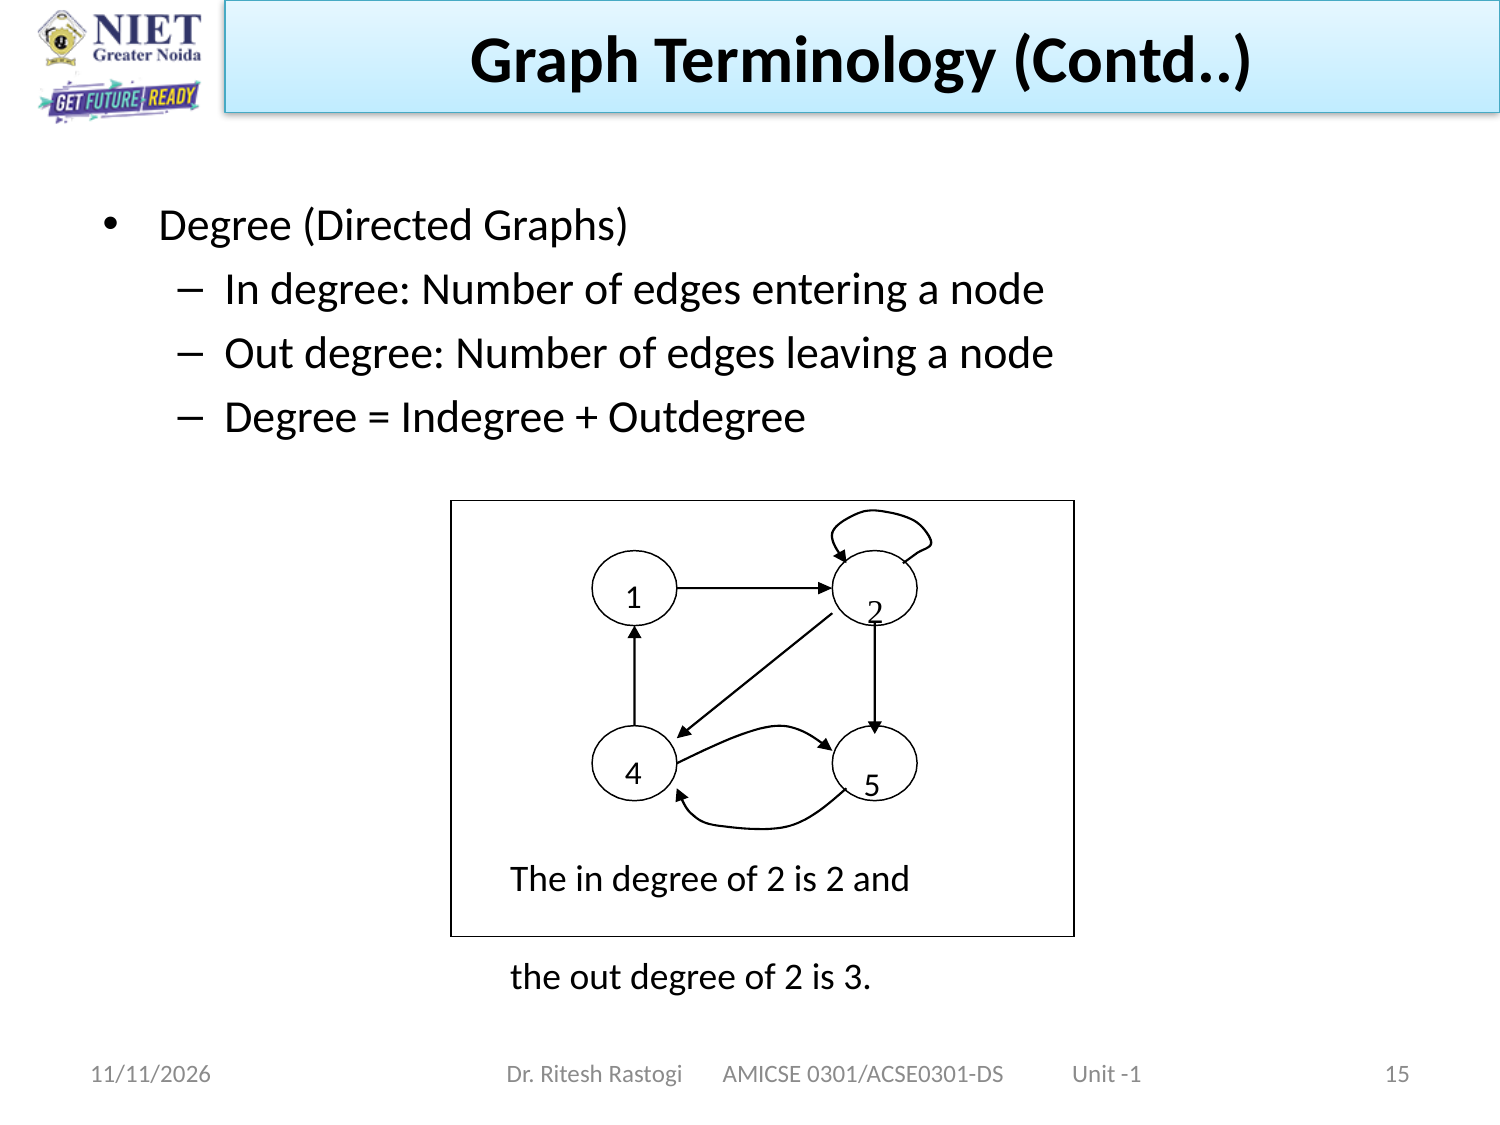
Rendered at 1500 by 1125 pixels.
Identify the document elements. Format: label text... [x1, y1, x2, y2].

footer Dr. Ritesh Rastogi AMICSE 0301/ACSE0301-DS Unit -1 [412, 1042, 1074, 1103]
list Degree (Directed Graphs) In degree: Number of edges entering a node Out degree: Number of edges leaving a node Degree = Indegree + Outdegree [87, 187, 1438, 475]
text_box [449, 499, 1076, 938]
slide_number 15 [1074, 1042, 1425, 1103]
slide_number 15-Jan-23 [75, 1042, 412, 1103]
text_box Graph Terminology (Contd..) [238, 0, 1500, 113]
picture [0, 0, 238, 135]
